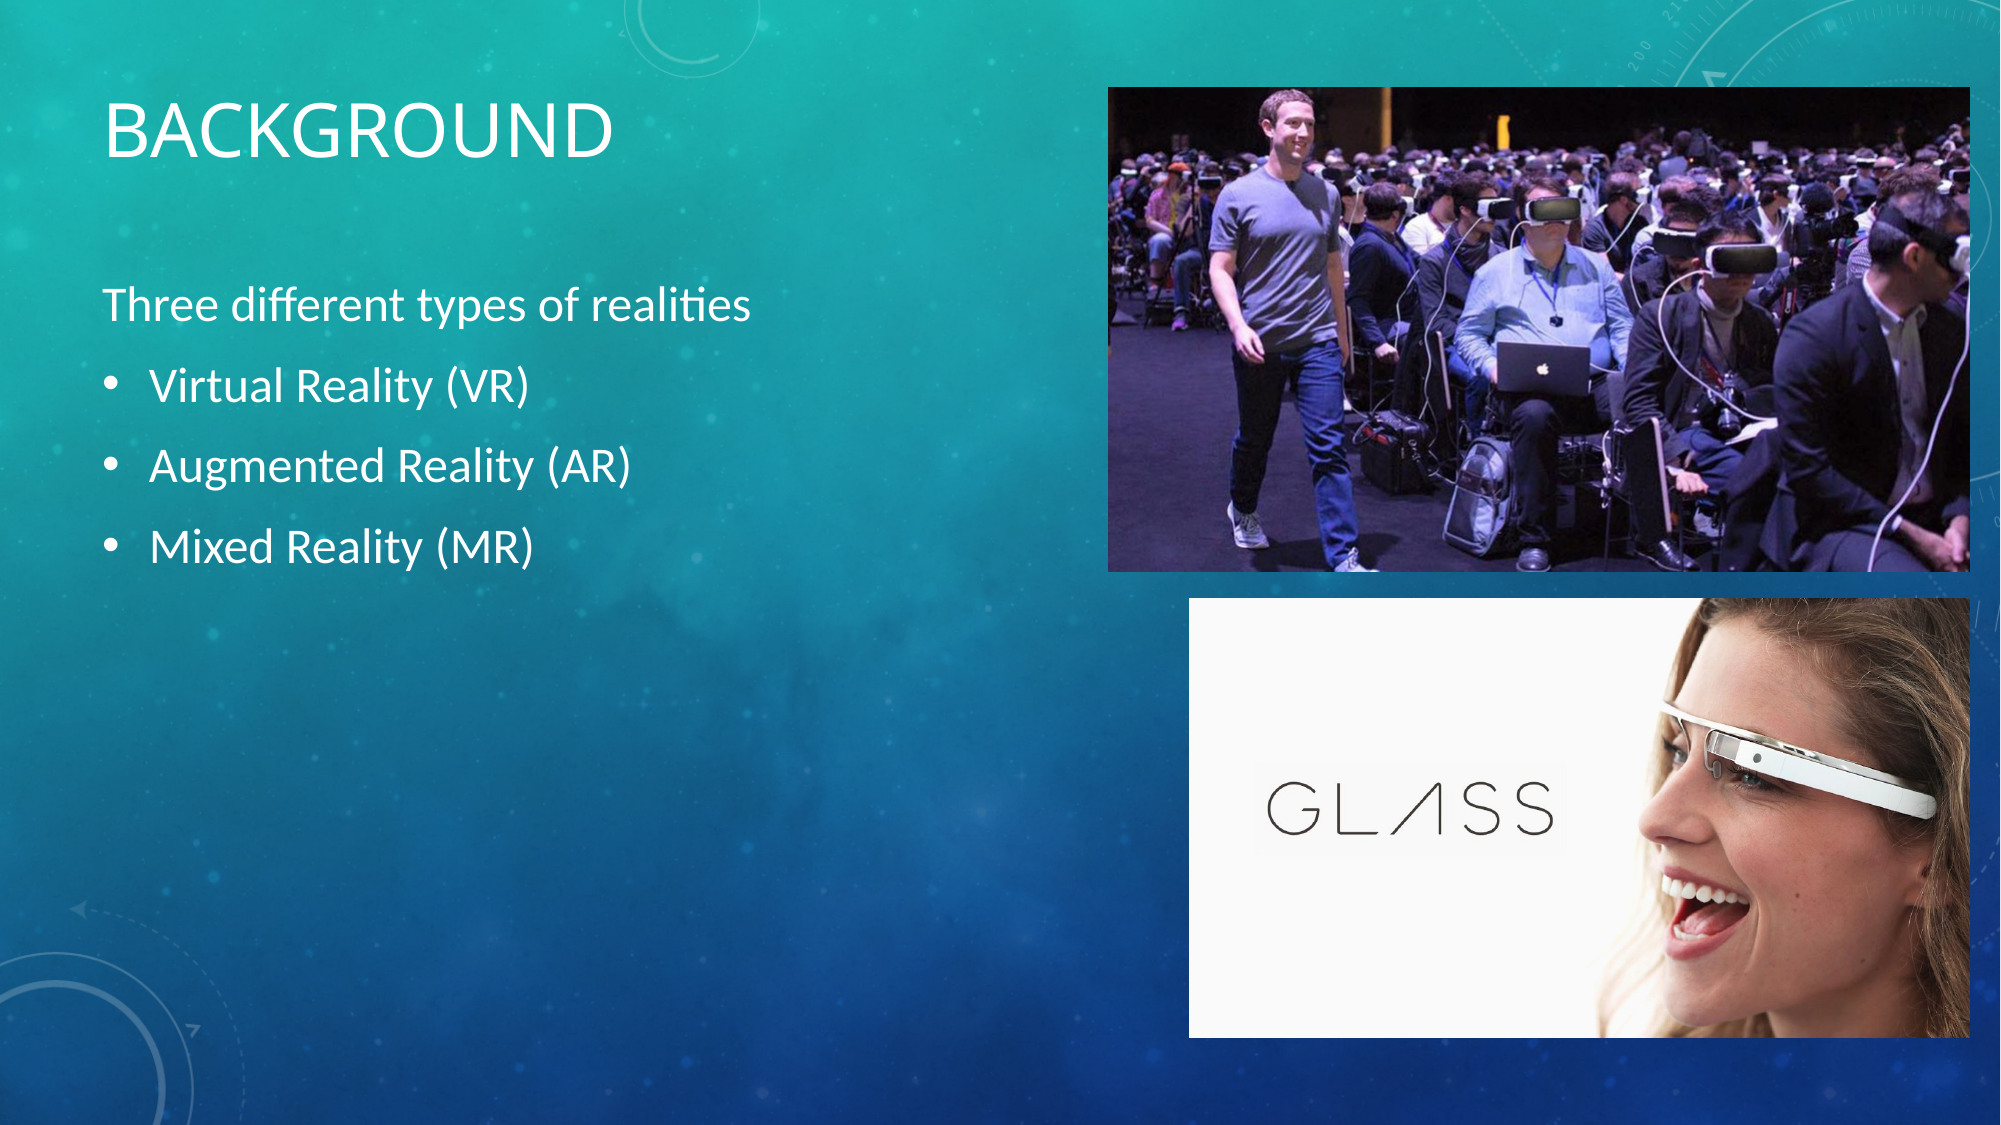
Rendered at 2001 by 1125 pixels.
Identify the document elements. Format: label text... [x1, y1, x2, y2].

title Background [86, 59, 1749, 197]
picture [0, 0, 2001, 1125]
list Three different types of realities Virtual Reality (VR) Augmented Reality (AR) Mixed Reality (MR) [86, 214, 886, 631]
